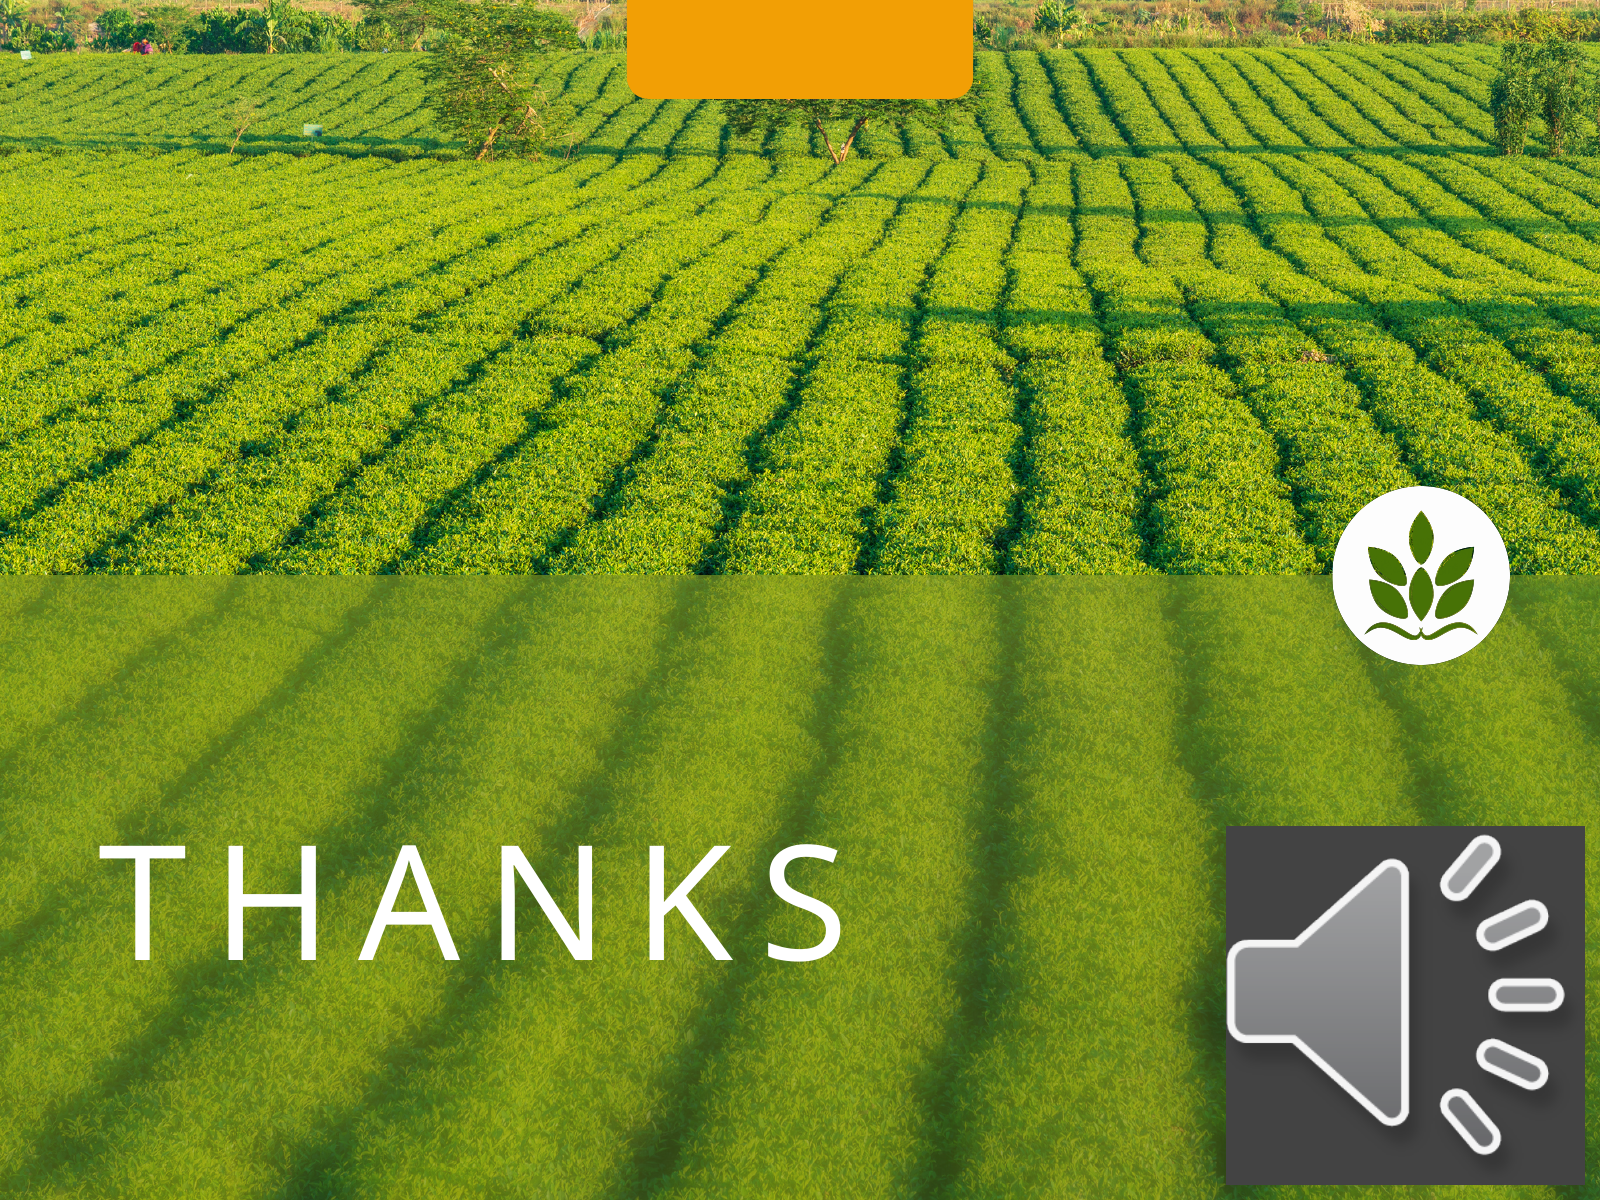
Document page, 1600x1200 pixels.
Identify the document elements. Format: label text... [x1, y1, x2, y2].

text_box [0, 0, 1600, 575]
text_box [1332, 486, 1510, 665]
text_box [626, 0, 974, 100]
text_box THANKS [98, 768, 1136, 993]
text_box [0, 575, 1600, 1200]
picture [1225, 825, 1586, 1186]
